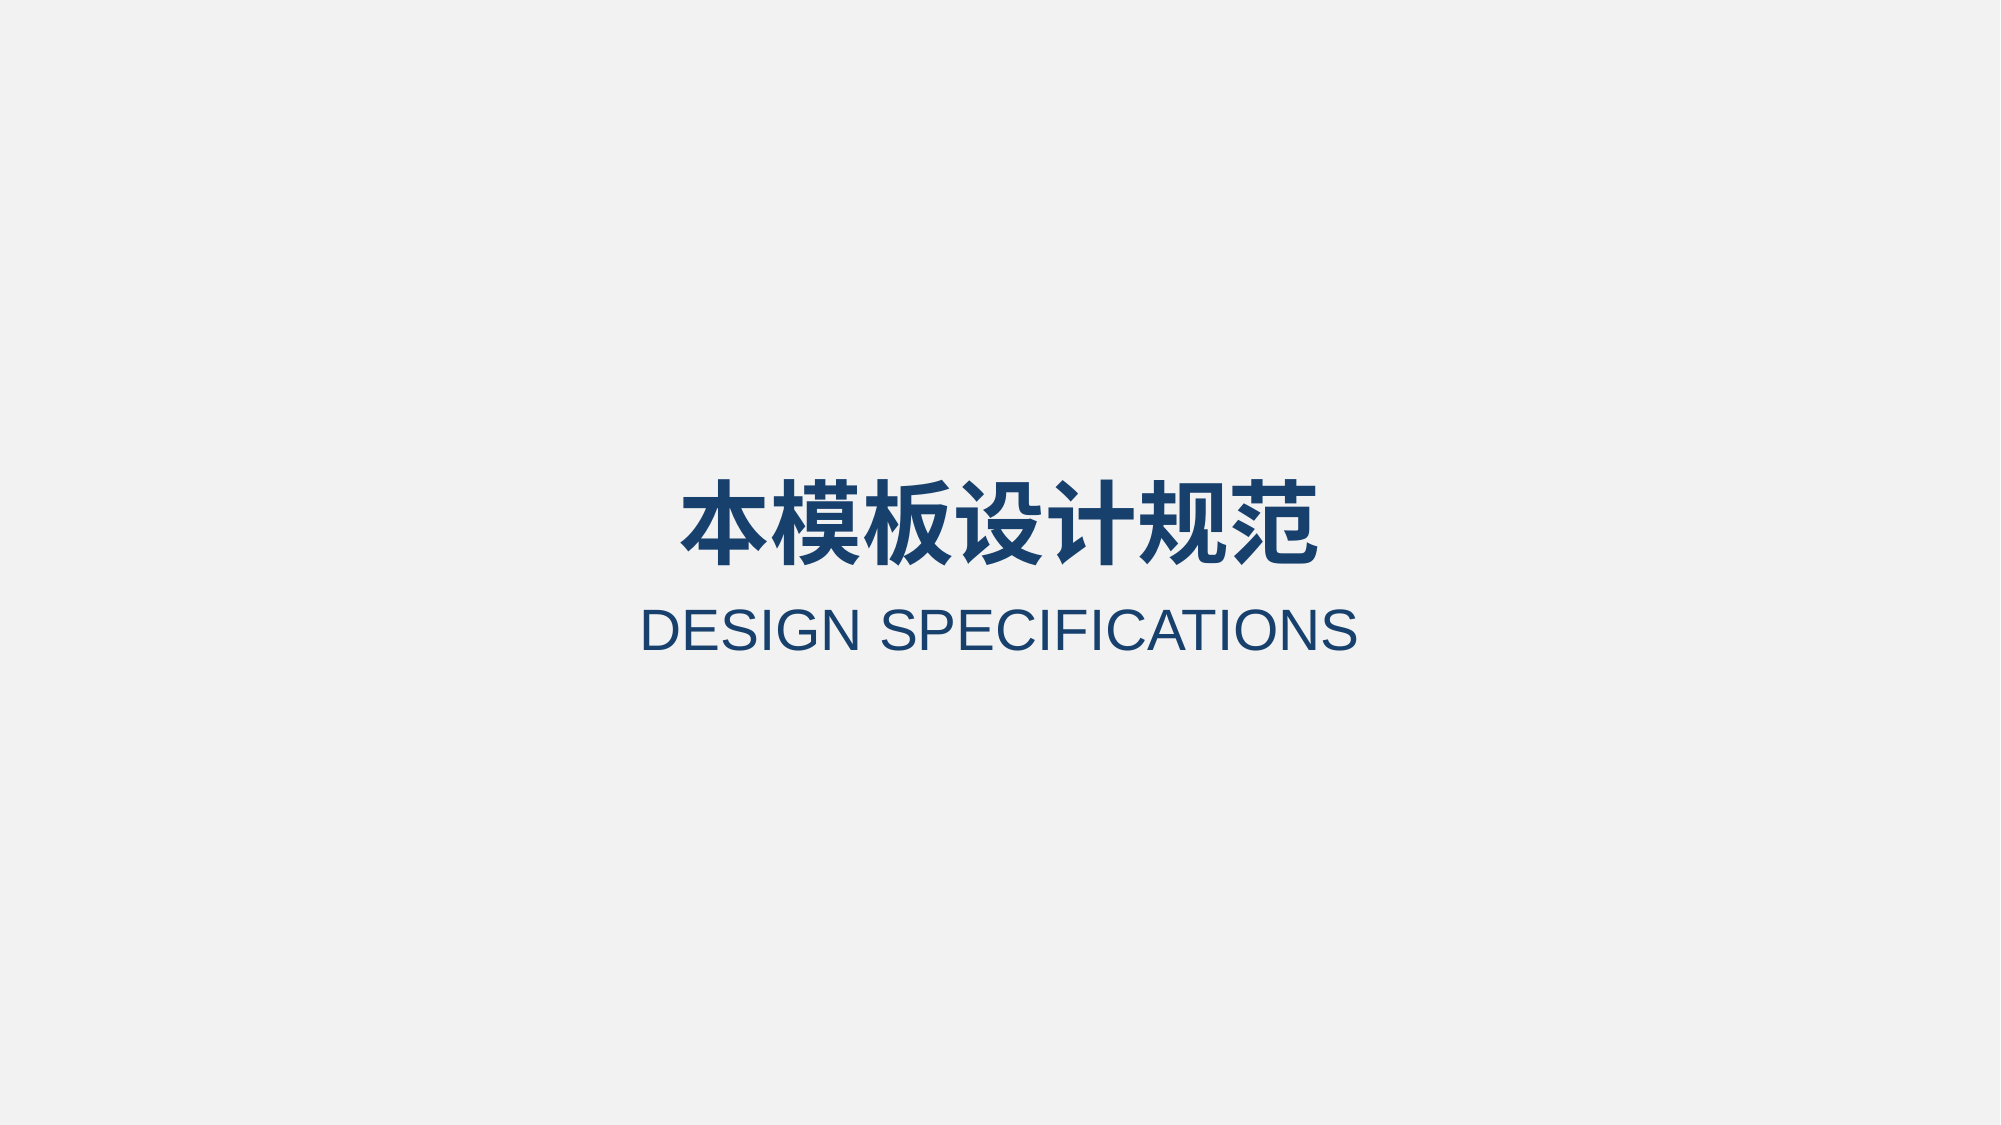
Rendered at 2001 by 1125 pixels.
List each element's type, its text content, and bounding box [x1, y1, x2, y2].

text_box DESIGN SPECIFICATIONS [625, 584, 1375, 670]
text_box 本模板设计规范 [663, 458, 1336, 583]
